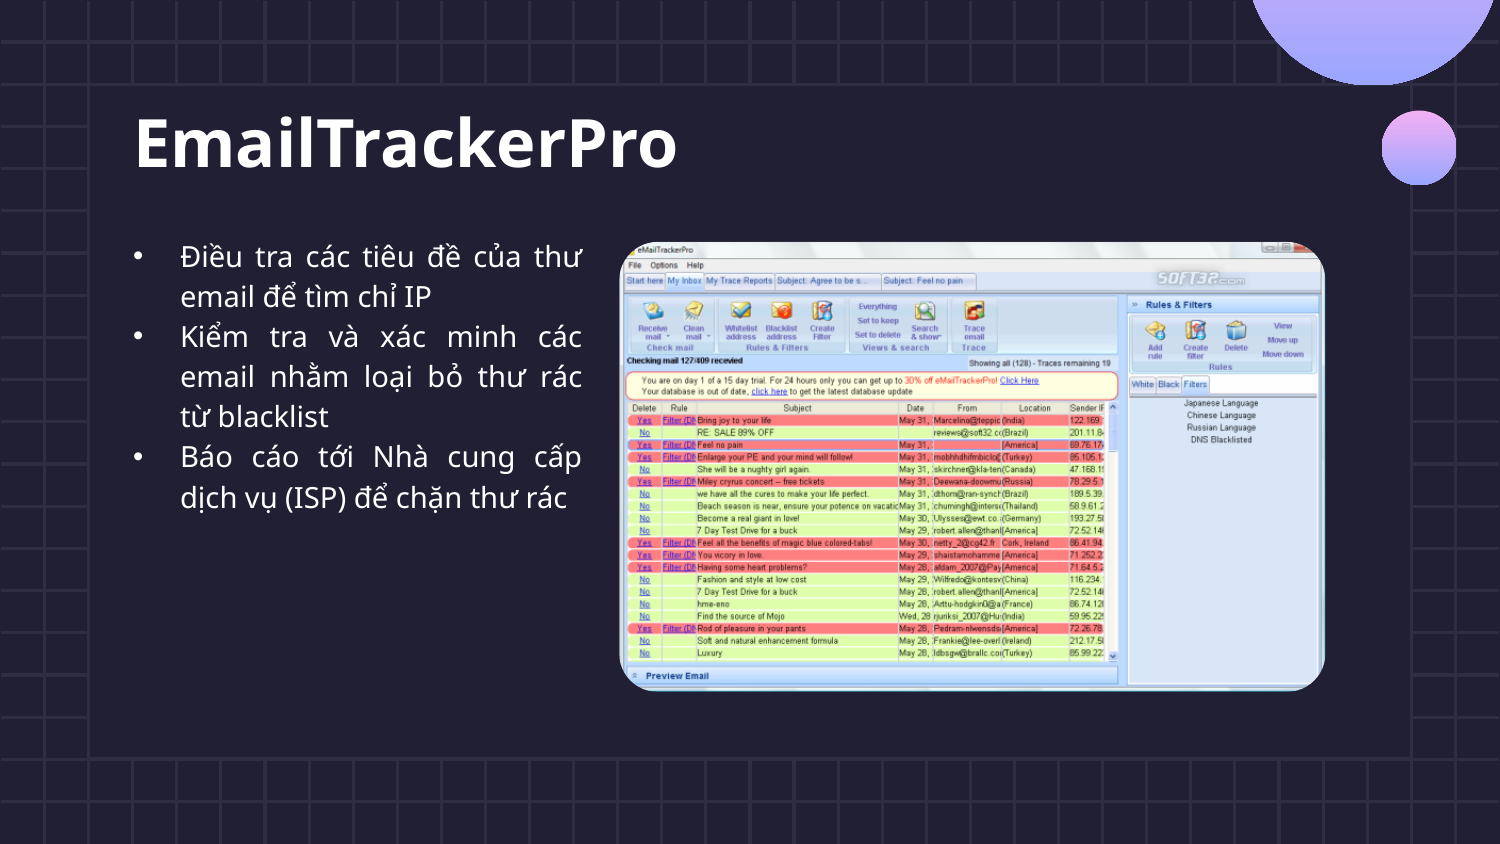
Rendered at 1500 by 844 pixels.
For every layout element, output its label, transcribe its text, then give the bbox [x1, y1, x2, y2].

title EmailTrackerPro [118, 85, 1382, 180]
text_box [1381, 110, 1457, 186]
picture [618, 241, 1326, 693]
text_box [1253, 0, 1494, 86]
text_box Điều tra các tiêu đề của thư email để tìm chỉ IP Kiểm tra và xác minh các email nhằm loại bỏ thư rác từ blacklist Báo cáo tới Nhà cung cấp dịch vụ (ISP) để chặn thư rác [118, 217, 598, 717]
